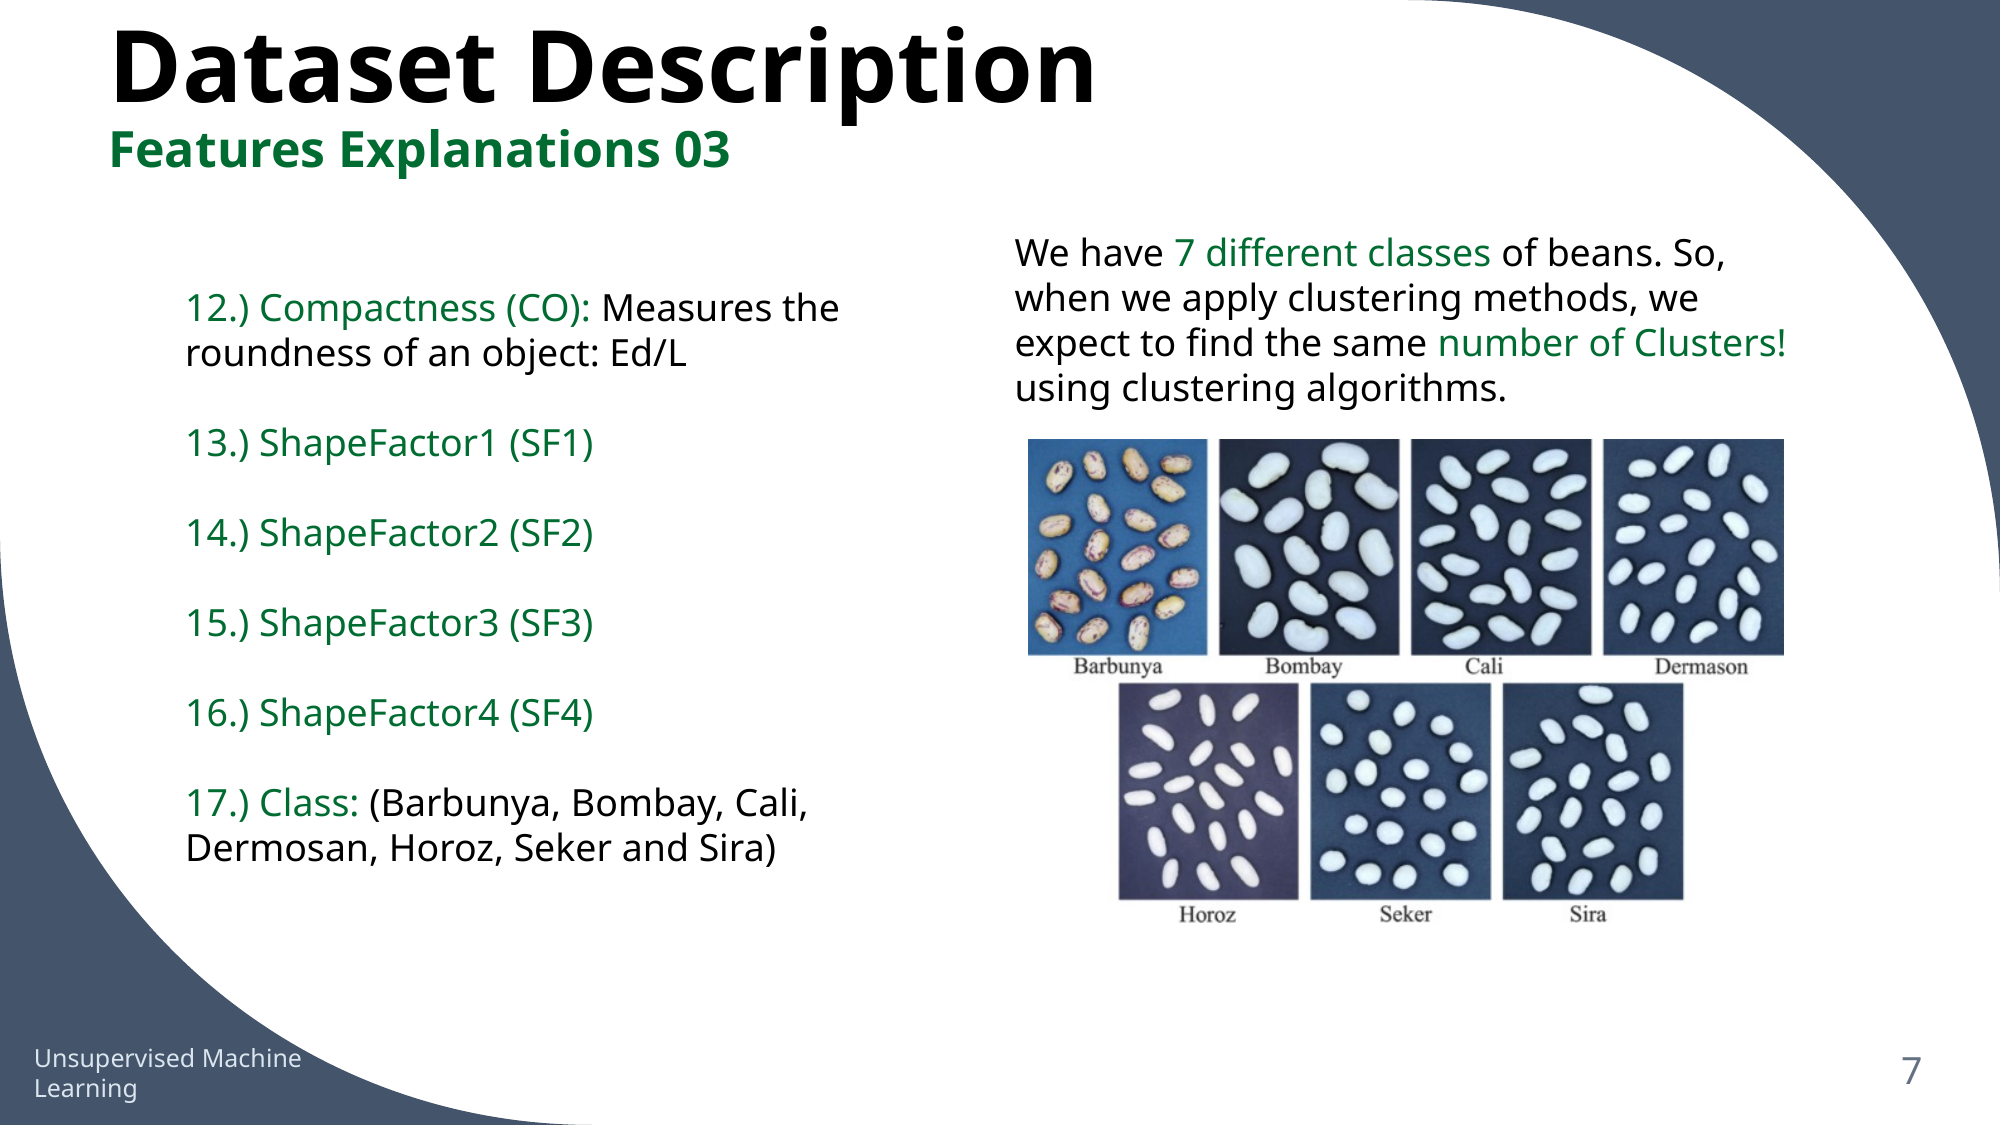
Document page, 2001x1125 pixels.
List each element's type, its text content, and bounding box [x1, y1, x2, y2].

title Dataset Description Features Explanations 03 [93, 0, 1698, 186]
text_box 12.) Compactness (CO): Measures the roundness of an object: Ed/L 13.) ShapeFactor1 (SF1) 14.) ShapeFactor2 (SF2) 15.) ShapeFactor3 (SF3) 16.) ShapeFactor4 (SF4) 17.) Class: (Barbunya, Bombay, Cali, Dermosan, Horoz, Seker and Sira) [170, 276, 923, 876]
slide_number Unsupervised Machine Learning [19, 1042, 322, 1103]
slide_number 7 [1665, 1042, 1938, 1103]
picture [1028, 439, 1784, 924]
text_box We have 7 different classes of beans. So, when we apply clustering methods, we expect to find the same number of Clusters! using clustering algorithms. [999, 221, 1813, 417]
